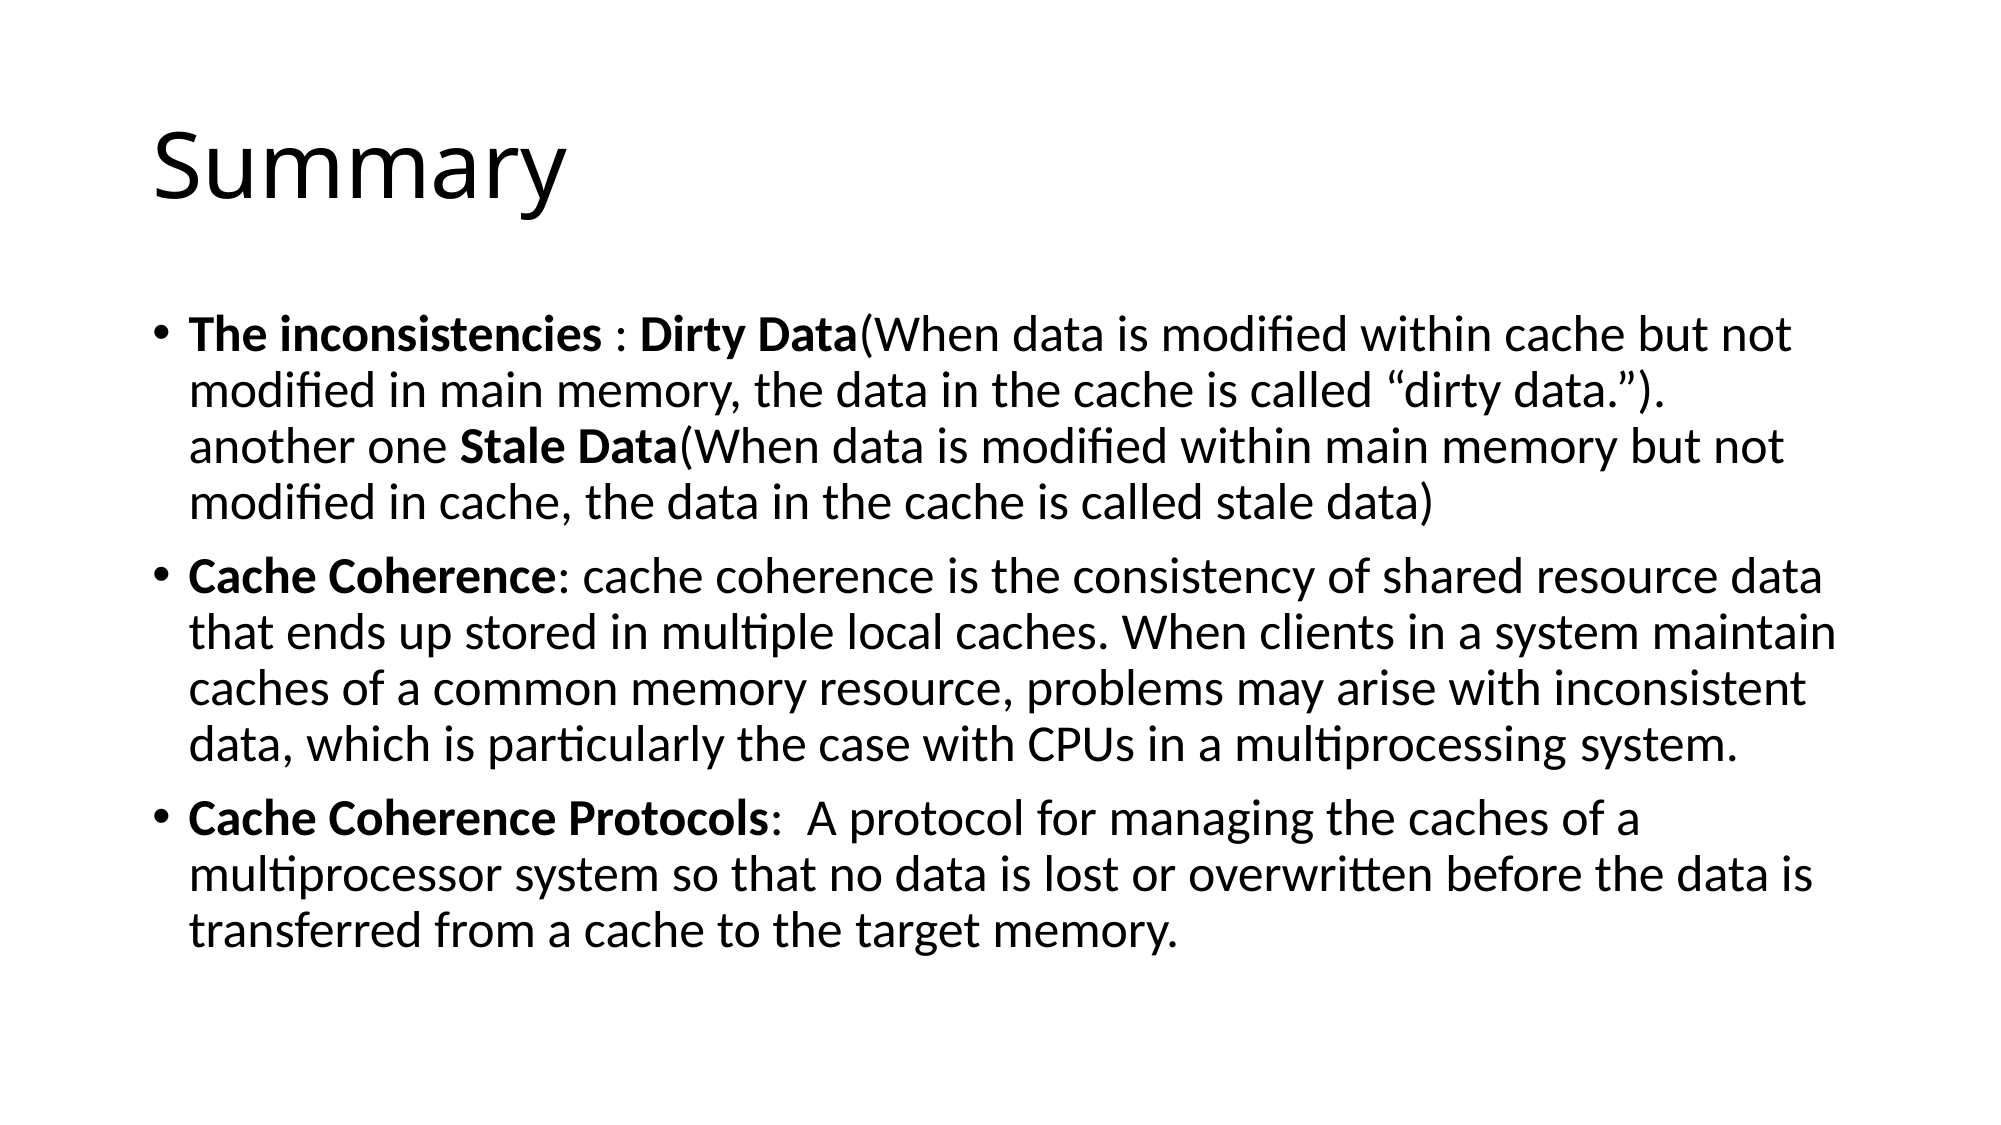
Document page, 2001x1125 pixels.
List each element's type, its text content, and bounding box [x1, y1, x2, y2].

list The inconsistencies : Dirty Data(When data is modified within cache but not modified in main memory, the data in the cache is called “dirty data.”). another one Stale Data(When data is modified within main memory but not modified in cache, the data in the cache is called stale data) Cache Coherence: cache coherence is the consistency of shared resource data that ends up stored in multiple local caches. When clients in a system maintain caches of a common memory resource, problems may arise with inconsistent data, which is particularly the case with CPUs in a multiprocessing system. Cache Coherence Protocols: A protocol for managing the caches of a multiprocessor system so that no data is lost or overwritten before the data is transferred from a cache to the target memory. [137, 299, 1863, 1014]
title Summary [137, 59, 1863, 278]
